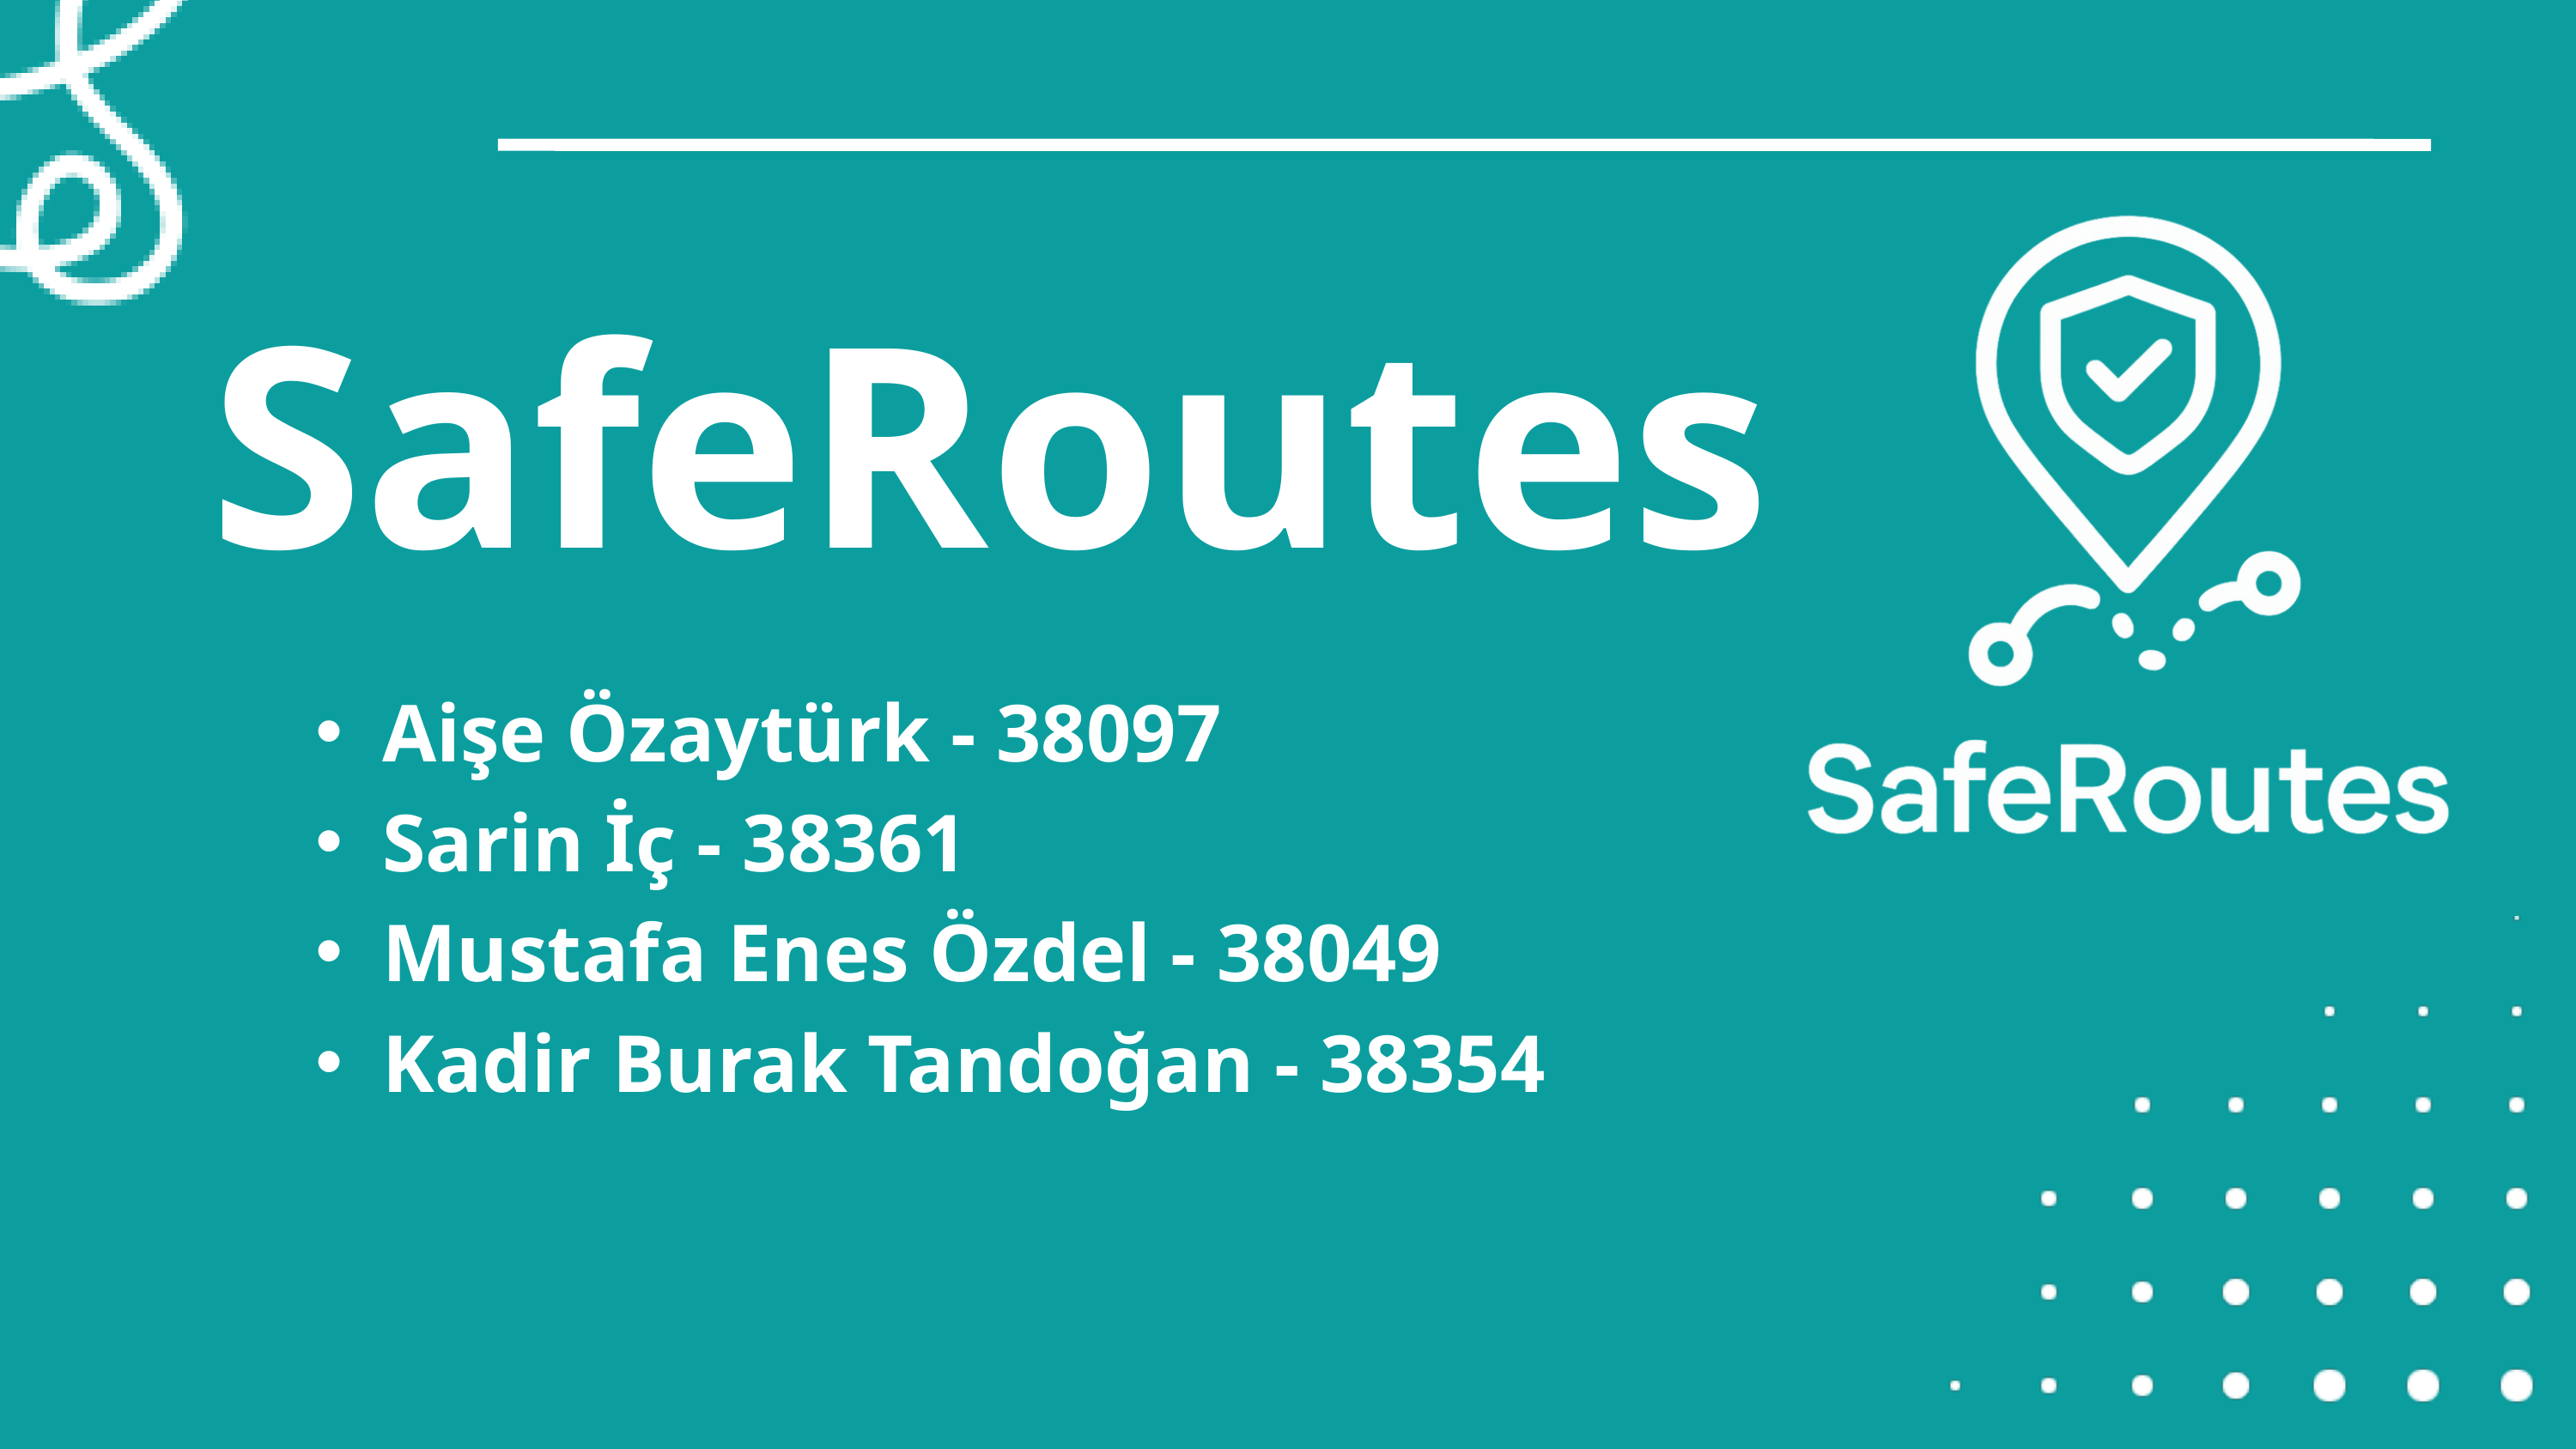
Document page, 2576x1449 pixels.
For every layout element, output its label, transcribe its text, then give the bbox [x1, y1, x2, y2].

text_box [1860, 1004, 2576, 1449]
text_box Aişe Özaytürk - 38097 Sarin İç - 38361 Mustafa Enes Özdel - 38049 Kadir Burak Tandoğan - 38354 [248, 667, 1864, 1108]
text_box SafeRoutes [210, 213, 1826, 604]
text_box [1680, 108, 2576, 1004]
text_box [0, 0, 210, 306]
